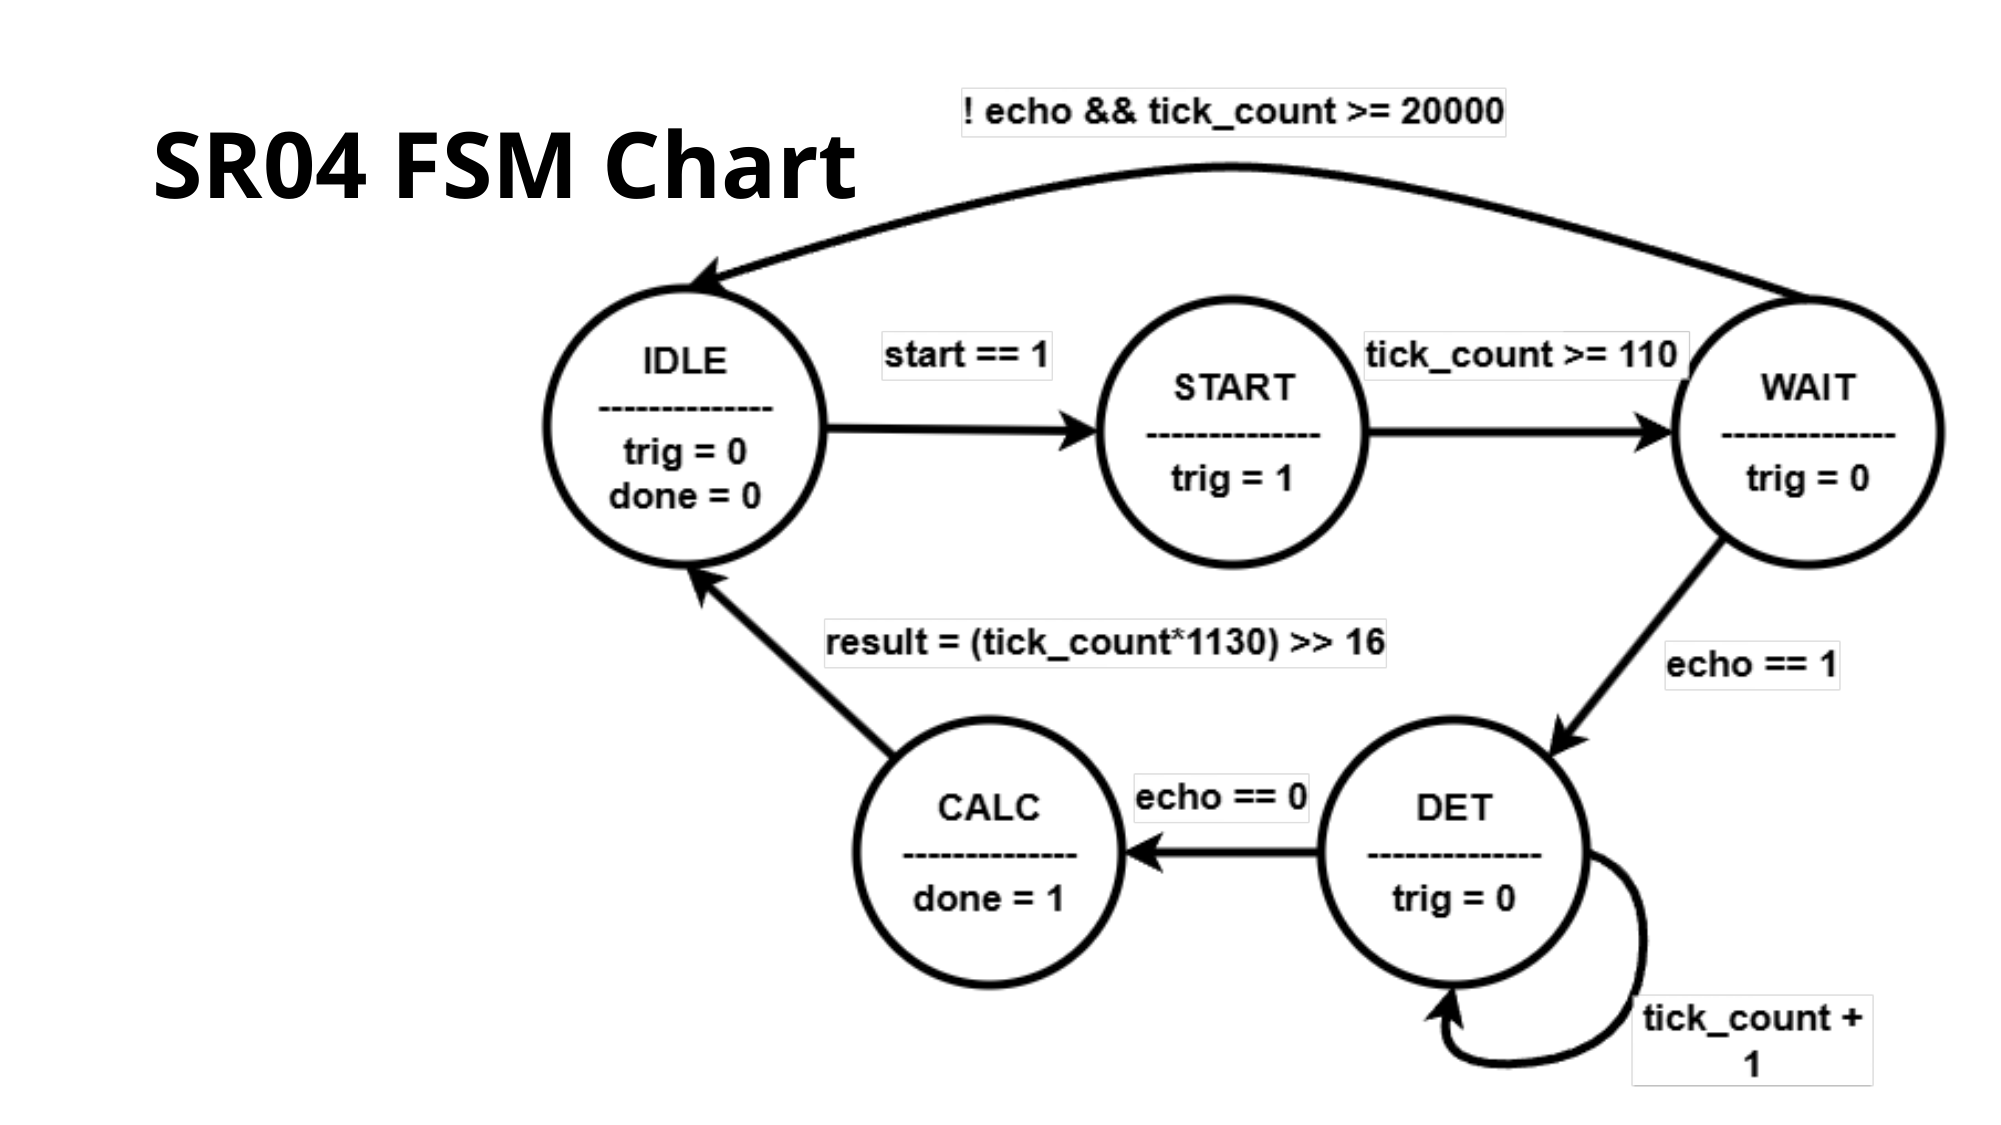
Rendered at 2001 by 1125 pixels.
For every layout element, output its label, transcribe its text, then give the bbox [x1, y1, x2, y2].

picture [479, 37, 1992, 1125]
title SR04 FSM Chart [137, 59, 479, 278]
